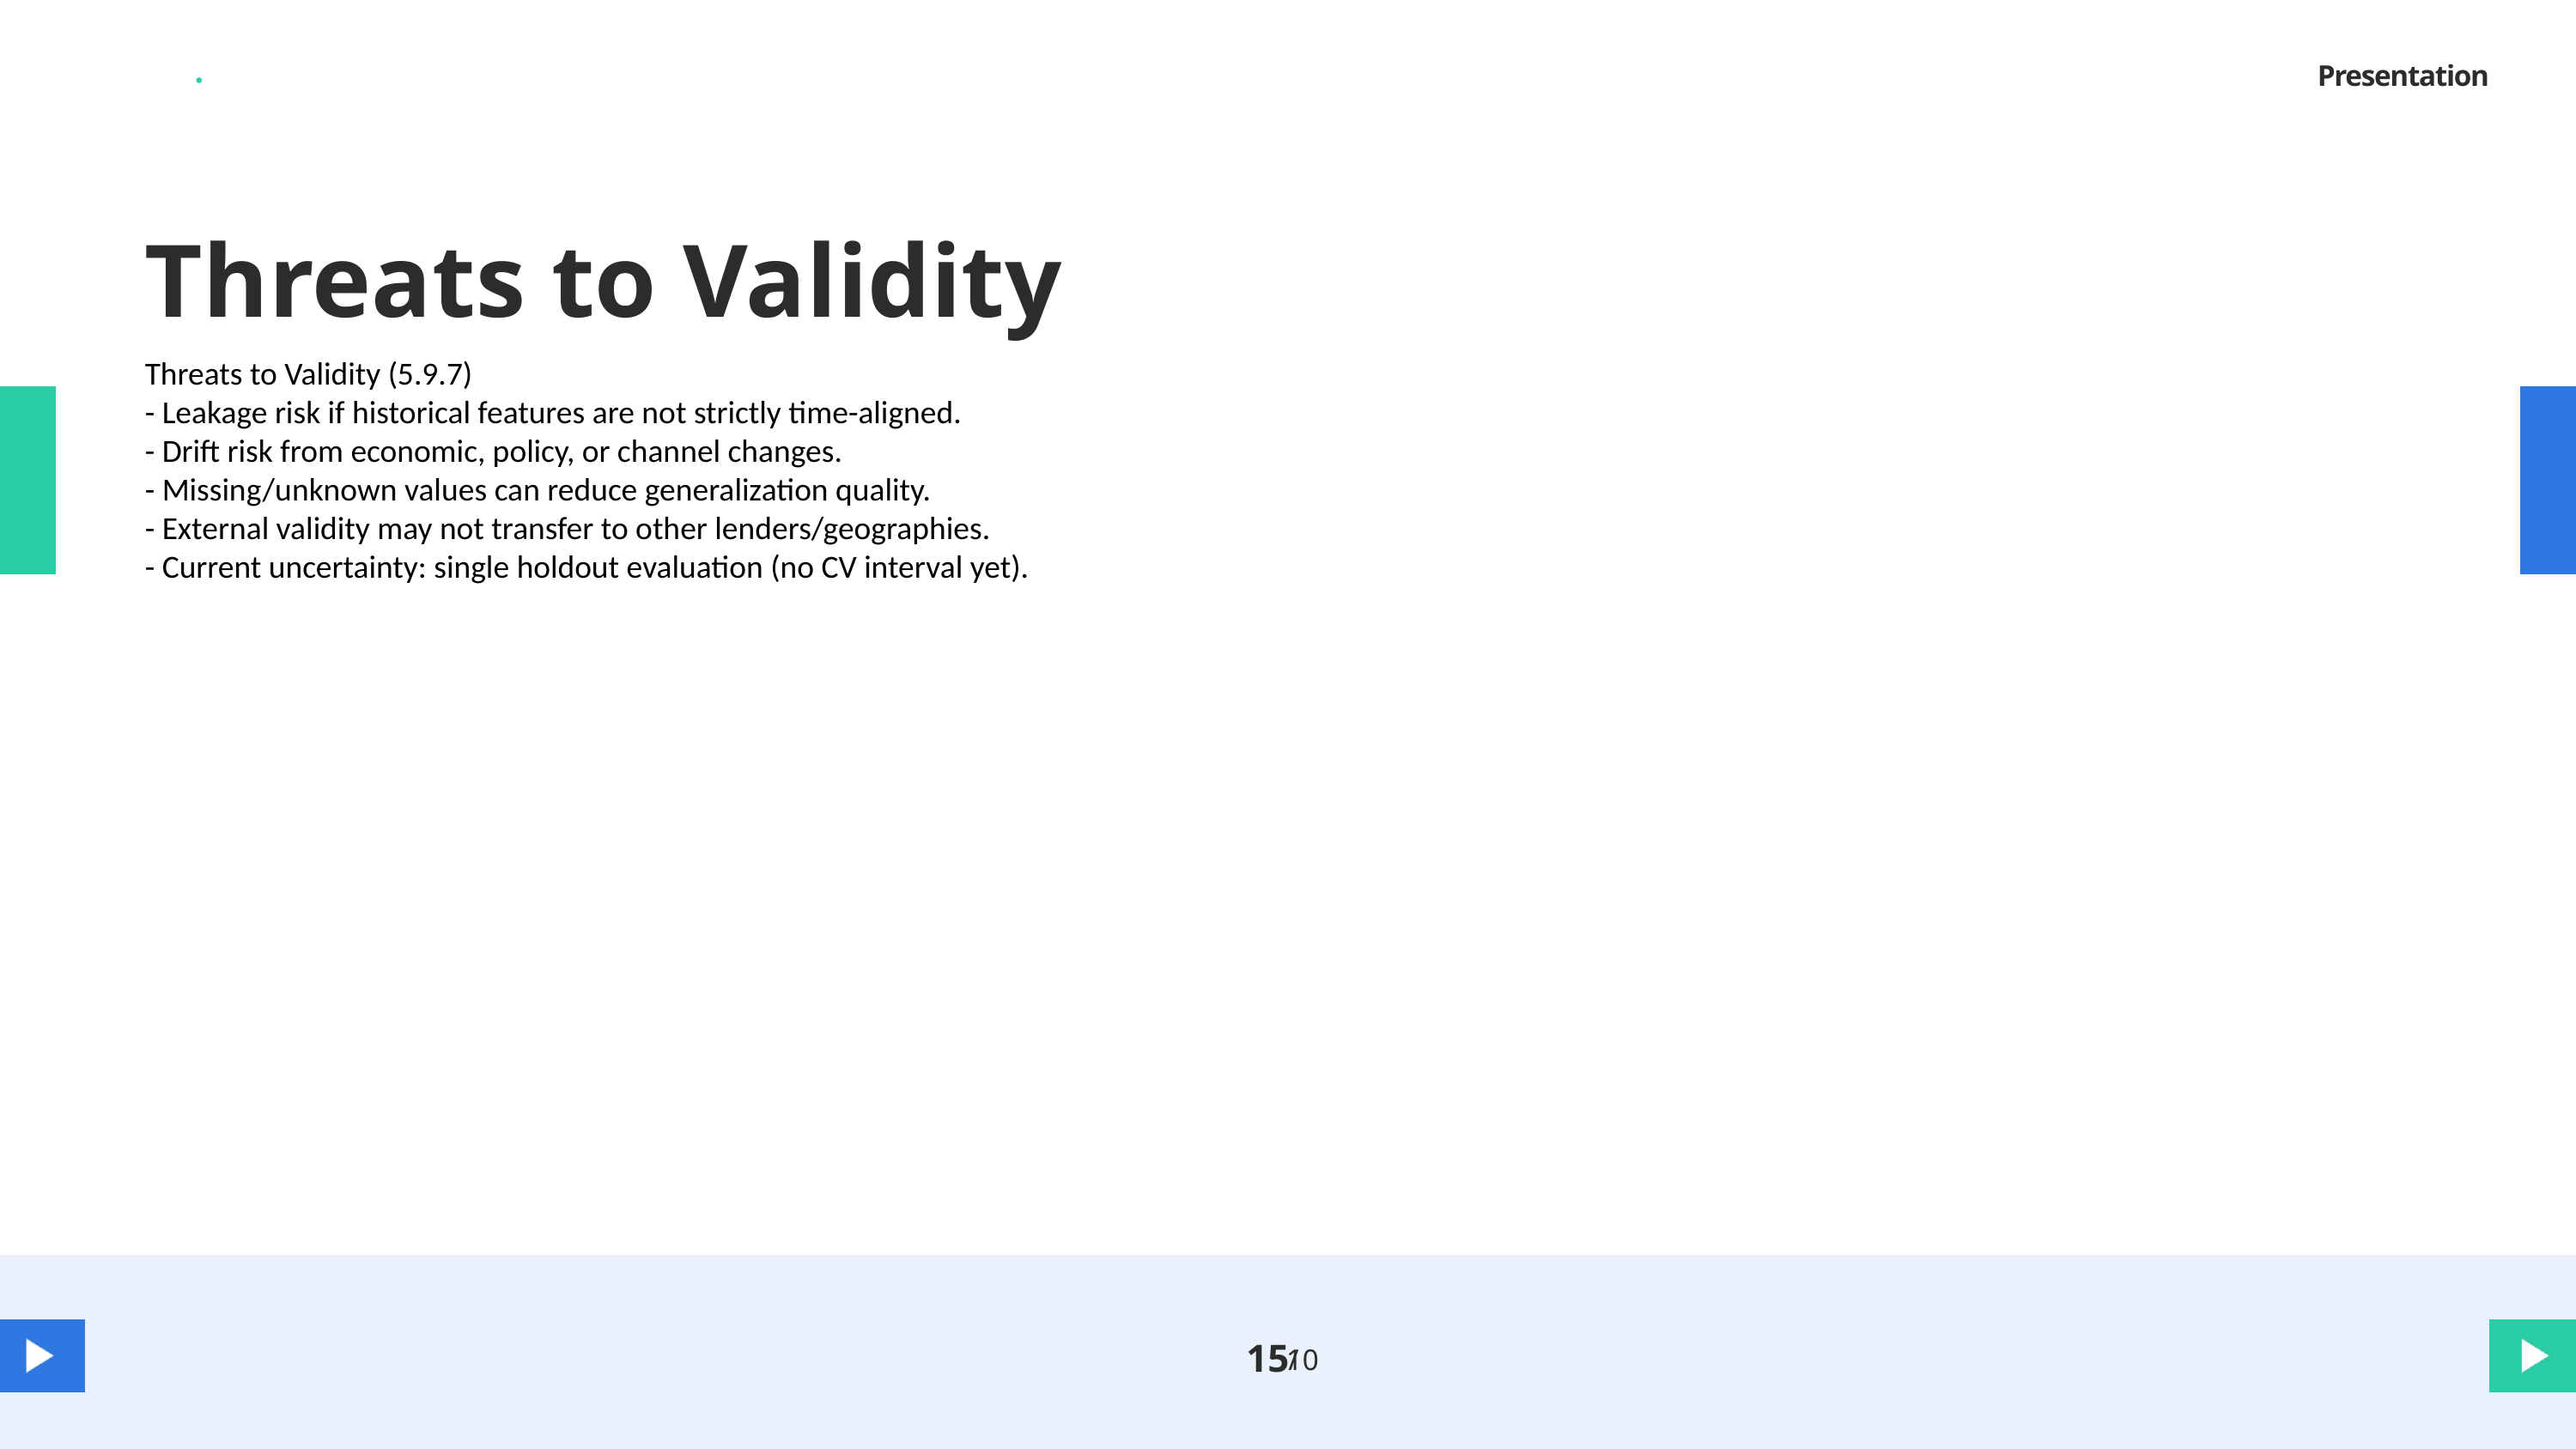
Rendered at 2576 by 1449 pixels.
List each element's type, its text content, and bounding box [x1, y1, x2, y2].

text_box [2519, 385, 2576, 574]
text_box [196, 76, 203, 84]
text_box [0, 1254, 2576, 1449]
text_box Threats to Validity [144, 197, 1533, 338]
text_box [2488, 1319, 2576, 1393]
text_box Presentation [2269, 52, 2490, 93]
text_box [0, 1319, 86, 1393]
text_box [0, 385, 57, 574]
text_box Threats to Validity (5.9.7) - Leakage risk if historical features are not strictly time-aligned. - Drift risk from economic, policy, or channel changes. - Missing/unknown values can reduce generalization quality. - External validity may not transfer to other lenders/geographies. - Current uncertainty: single holdout evaluation (no CV interval yet). [144, 352, 2312, 585]
